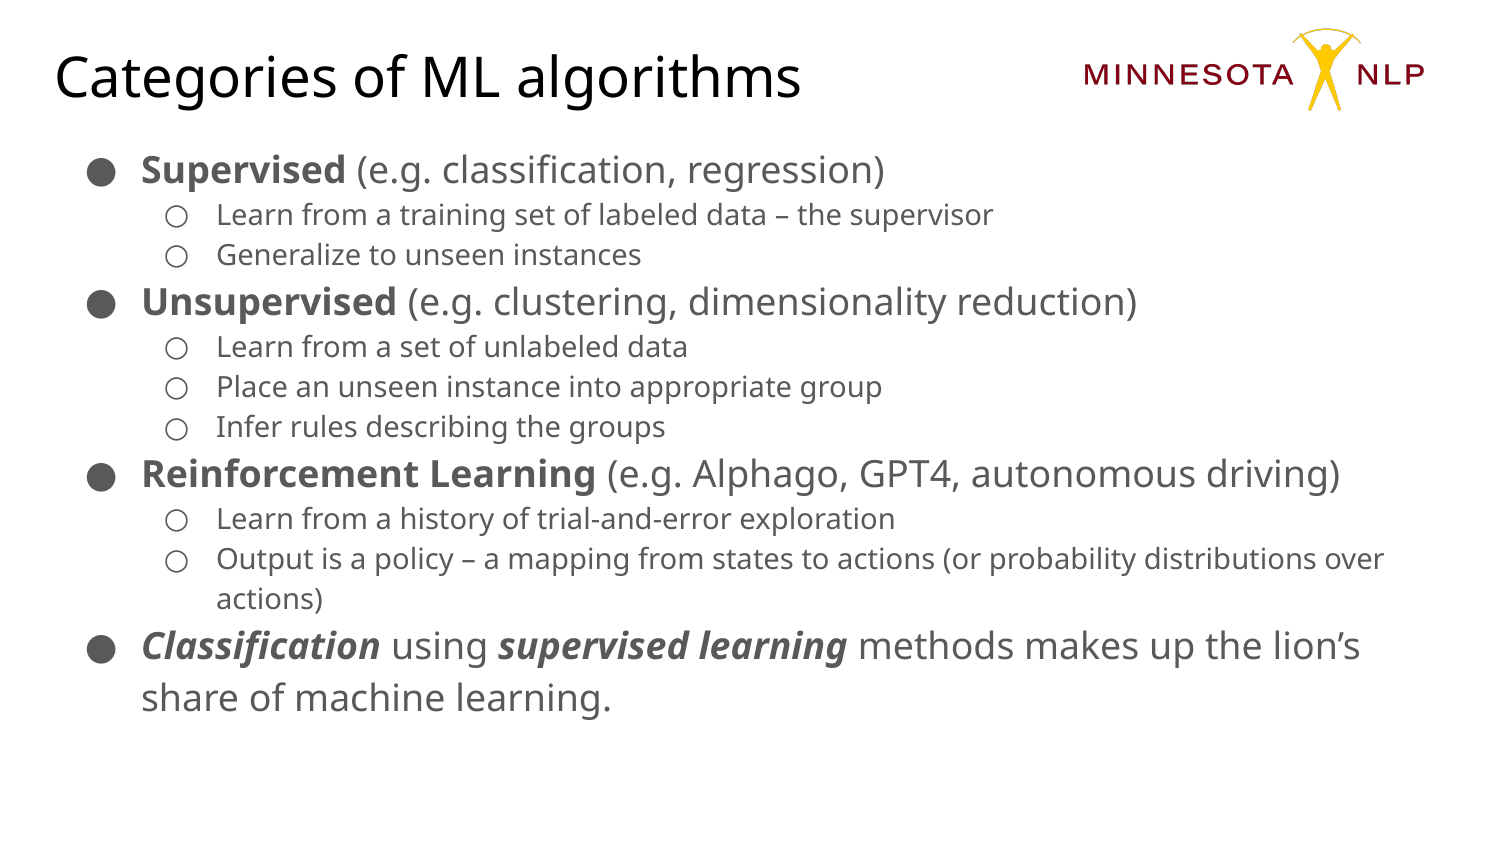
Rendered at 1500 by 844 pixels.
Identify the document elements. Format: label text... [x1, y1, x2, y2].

picture [1007, 0, 1500, 153]
list Supervised (e.g. classification, regression) Learn from a training set of labeled data – the supervisor Generalize to unseen instances Unsupervised (e.g. clustering, dimensionality reduction) Learn from a set of unlabeled data Place an unseen instance into appropriate group Infer rules describing the groups Reinforcement Learning (e.g. Alphago, GPT4, autonomous driving) Learn from a history of trial-and-error exploration Output is a policy – a mapping from states to actions (or probability distributions over actions) Classification using supervised learning methods makes up the lion’s share of machine learning. [51, 124, 1449, 830]
text_box Categories of ML algorithms [39, 31, 893, 124]
